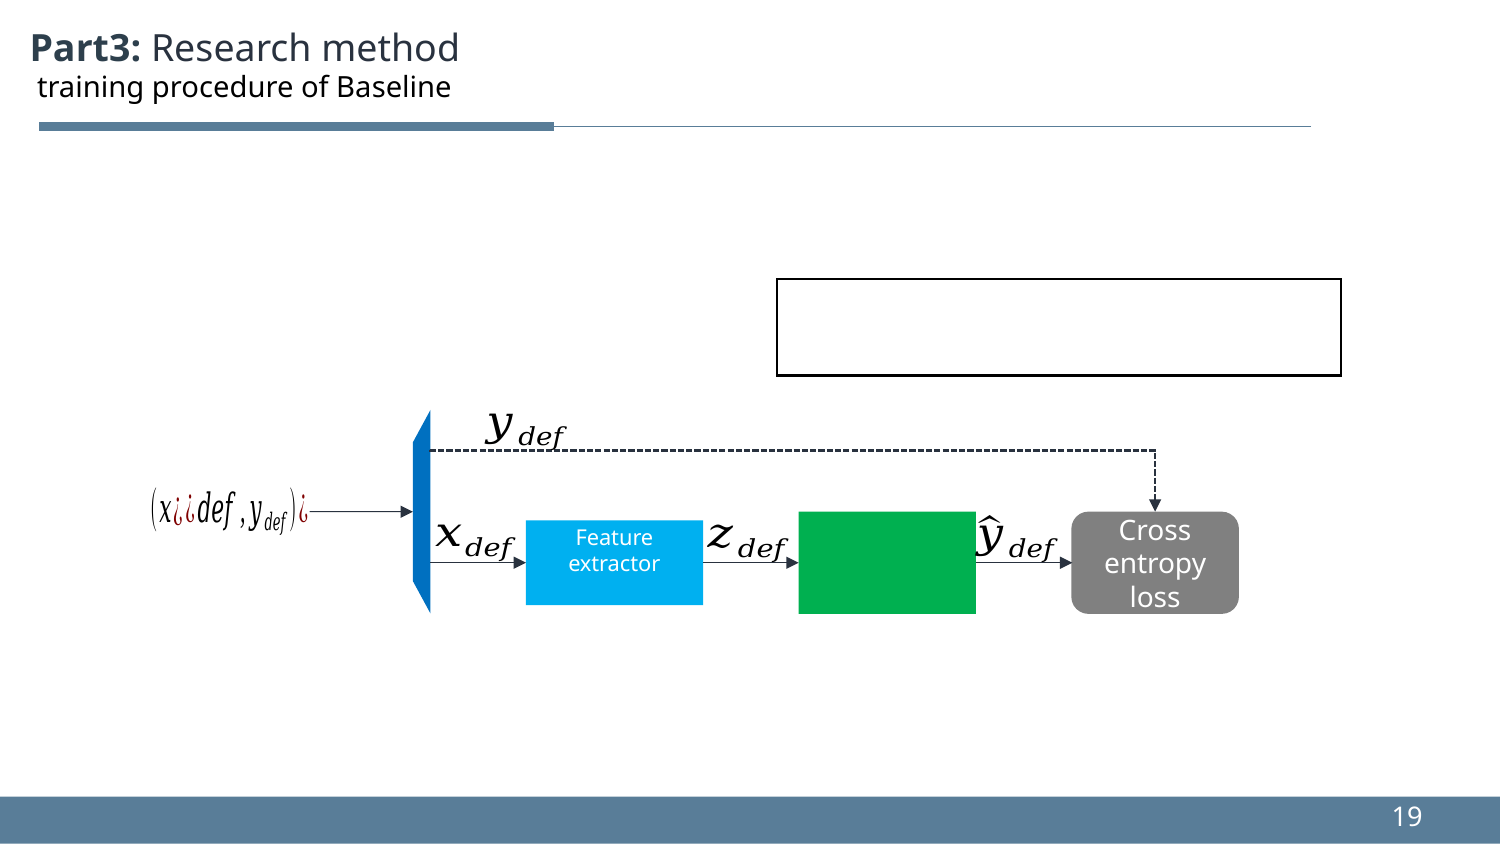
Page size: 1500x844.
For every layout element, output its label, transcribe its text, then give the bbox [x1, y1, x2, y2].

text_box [149, 398, 1239, 614]
slide_number 19 [1100, 795, 1438, 841]
text_box Part3: Research method training procedure of Baseline [14, 16, 1163, 111]
